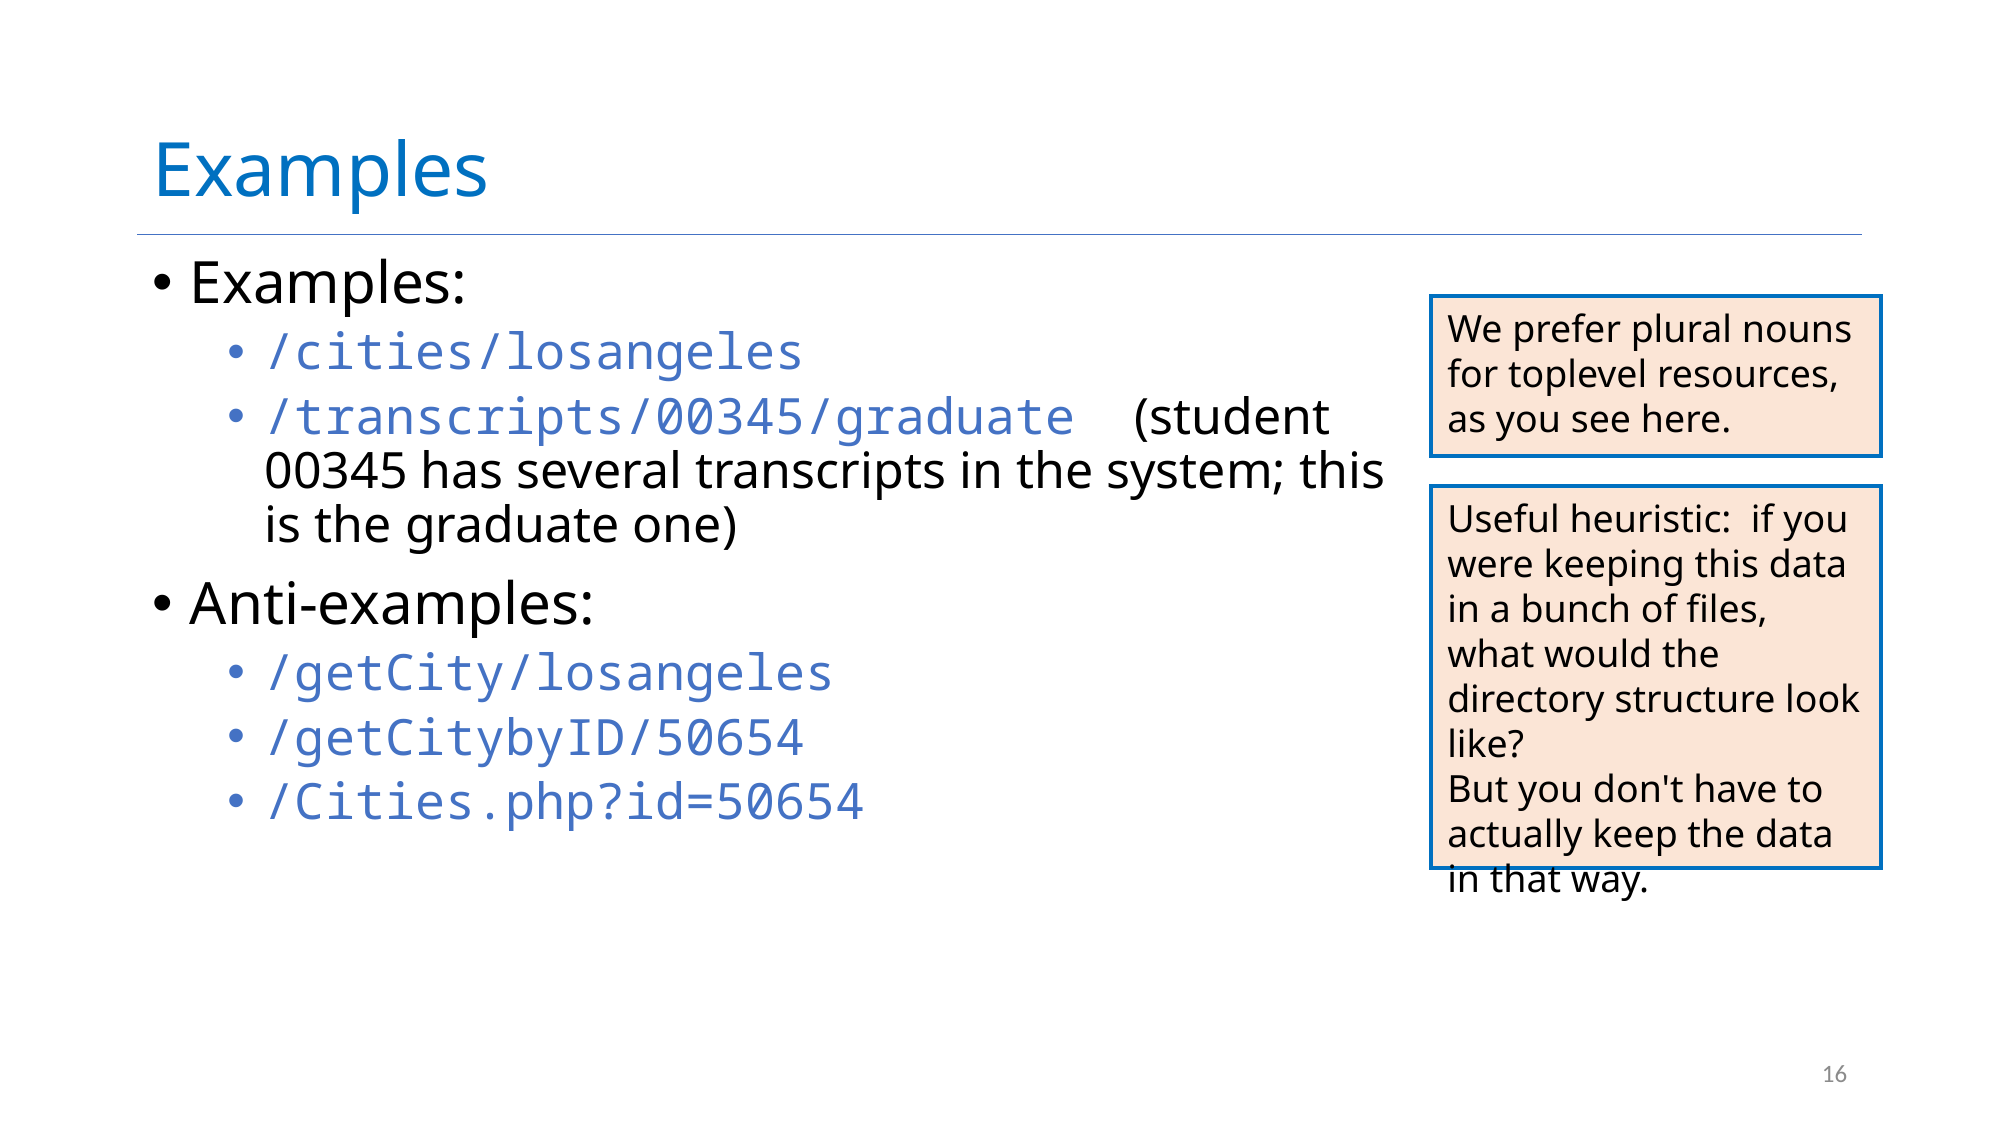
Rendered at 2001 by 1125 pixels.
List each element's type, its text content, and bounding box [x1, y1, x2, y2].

list Examples: /cities/losangeles /transcripts/00345/graduate (student 00345 has several transcripts in the system; this is the graduate one) Anti-examples: /getCity/losangeles /getCitybyID/50654 /Cities.php?id=50654 [137, 246, 1432, 960]
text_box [1431, 486, 1882, 869]
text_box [1431, 296, 1882, 456]
title Examples [137, 3, 1863, 221]
slide_number 16 [1412, 1042, 1863, 1103]
